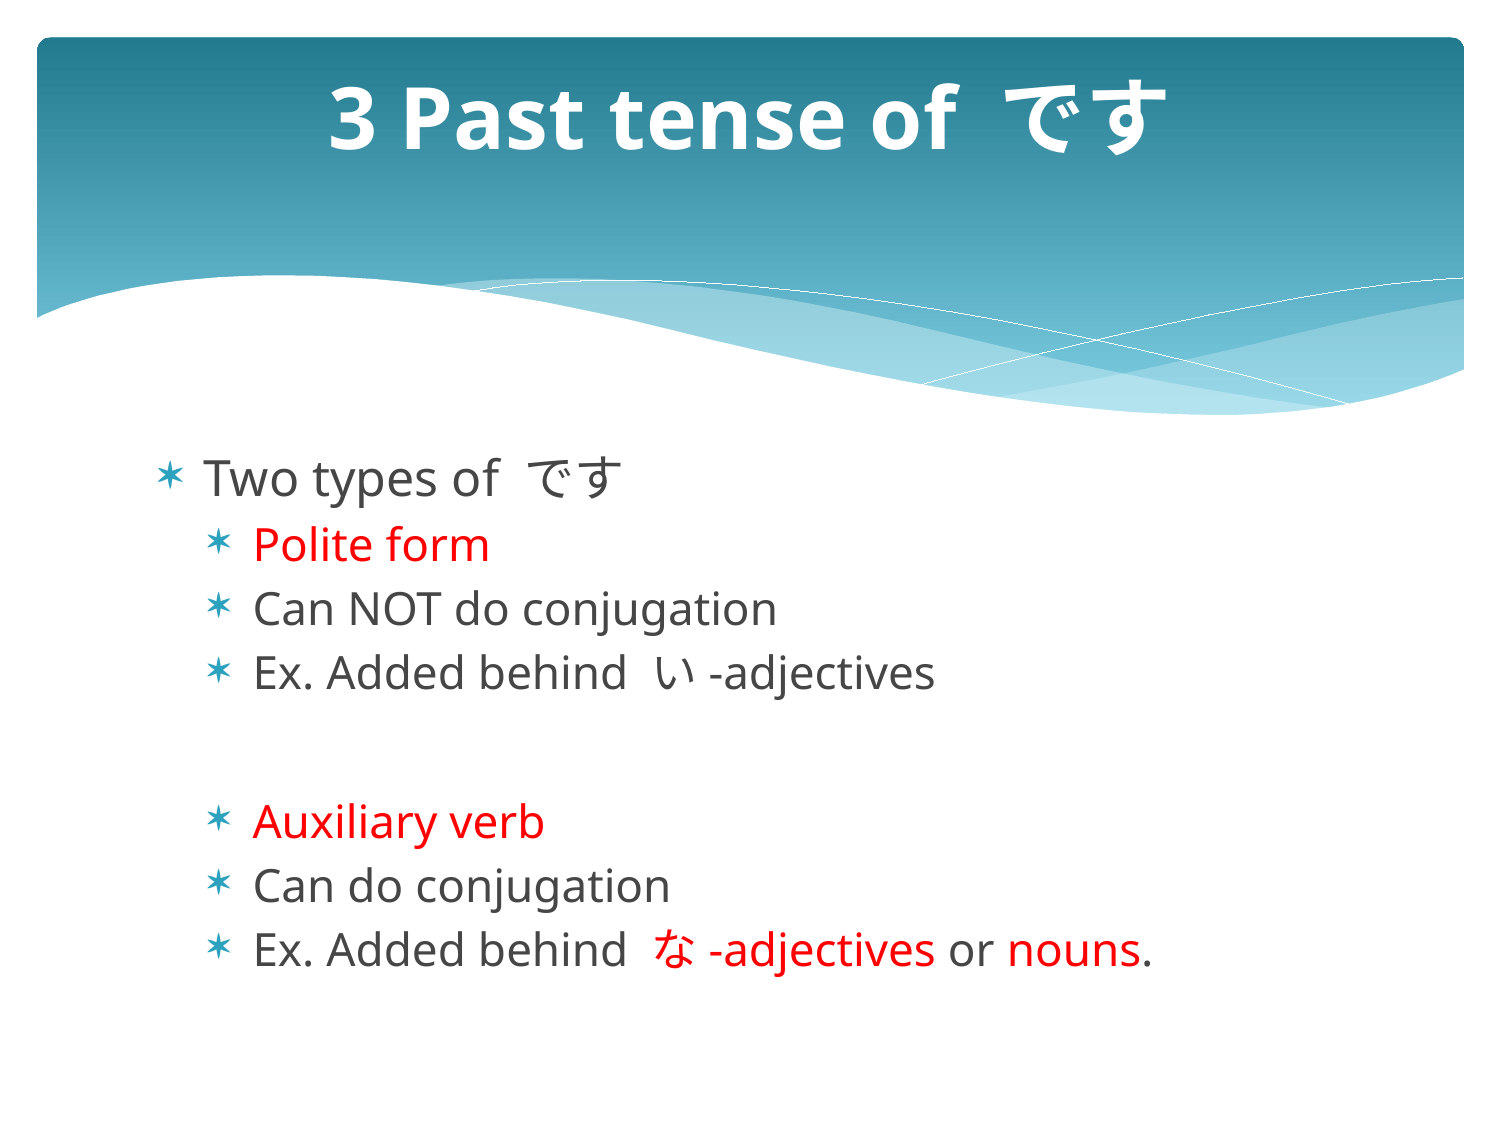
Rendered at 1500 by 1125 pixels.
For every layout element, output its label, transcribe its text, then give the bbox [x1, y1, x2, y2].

title 3 Past tense of です [75, 55, 1425, 175]
list Two types of です Polite form Can NOT do conjugation Ex. Added behind い-adjectives Auxiliary verb Can do conjugation Ex. Added behind な-adjectives or nouns. [143, 438, 1359, 1005]
